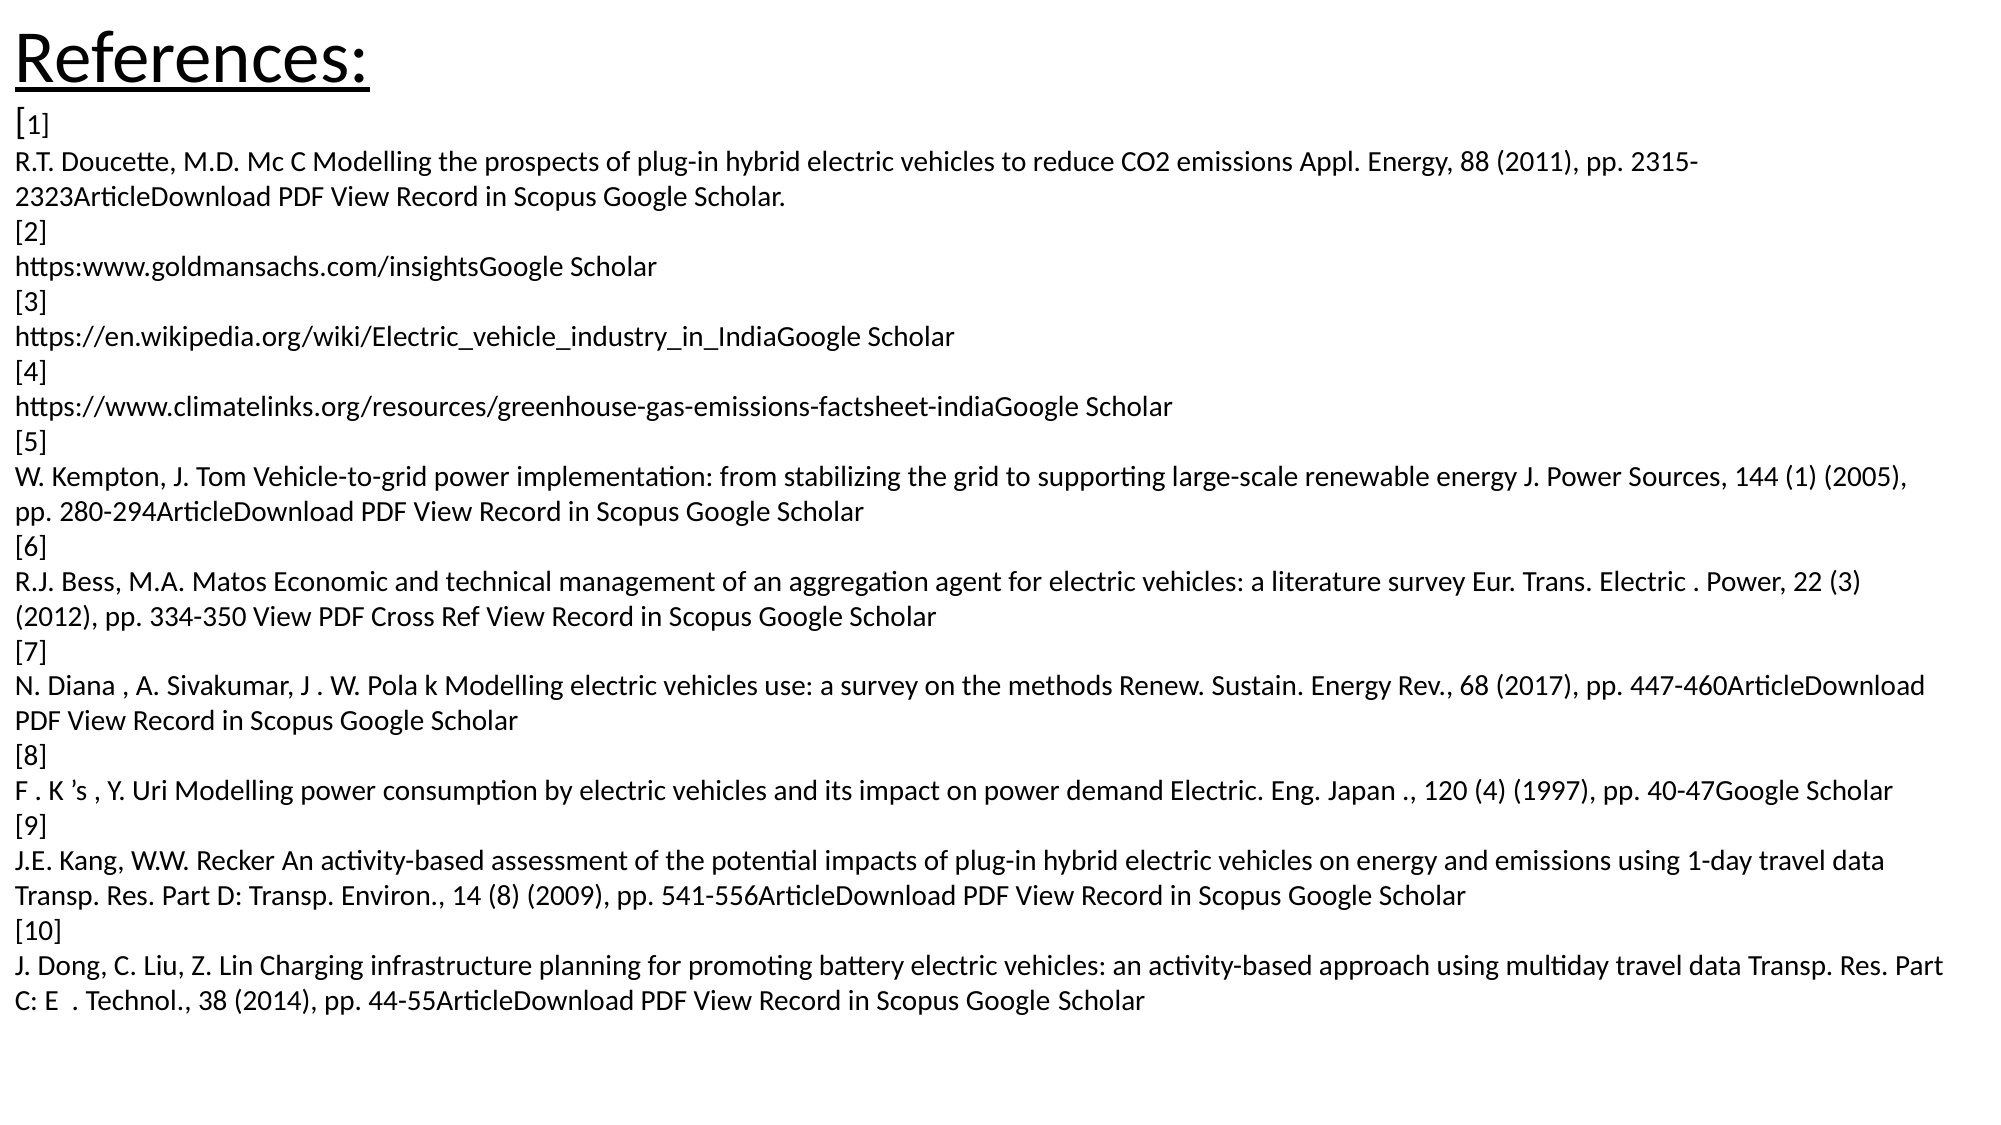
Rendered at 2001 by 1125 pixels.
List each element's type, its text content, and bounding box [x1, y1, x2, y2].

text_box References: [1] R.T. Doucette, M.D. Mc C Modelling the prospects of plug-in hybrid electric vehicles to reduce CO2 emissions Appl. Energy, 88 (2011), pp. 2315-2323ArticleDownload PDF View Record in Scopus Google Scholar. [2] https:www.goldmansachs.com/insightsGoogle Scholar [3] https://en.wikipedia.org/wiki/Electric_vehicle_industry_in_IndiaGoogle Scholar [4] https://www.climatelinks.org/resources/greenhouse-gas-emissions-factsheet-indiaGoogle Scholar [5] W. Kempton, J. Tom Vehicle-to-grid power implementation: from stabilizing the grid to supporting large-scale renewable energy J. Power Sources, 144 (1) (2005), pp. 280-294ArticleDownload PDF View Record in Scopus Google Scholar [6] R.J. Bess, M.A. Matos Economic and technical management of an aggregation agent for electric vehicles: a literature survey Eur. Trans. Electric . Power, 22 (3) (2012), pp. 334-350 View PDF Cross Ref View Record in Scopus Google Scholar [7] N. Diana , A. Sivakumar, J . W. Pola k Modelling electric vehicles use: a survey on the methods Renew. Sustain. Energy Rev., 68 (2017), pp. 447-460ArticleDownload PDF View Record in Scopus Google Scholar [8] F . K ’s , Y. Uri Modelling power consumption by electric vehicles and its impact on power demand Electric. Eng. Japan ., 120 (4) (1997), pp. 40-47Google Scholar [9] J.E. Kang, W.W. Recker An activity-based assessment of the potential impacts of plug-in hybrid electric vehicles on energy and emissions using 1-day travel data Transp. Res. Part D: Transp. Environ., 14 (8) (2009), pp. 541-556ArticleDownload PDF View Record in Scopus Google Scholar [10] J. Dong, C. Liu, Z. Lin Charging infrastructure planning for promoting battery electric vehicles: an activity-based approach using multiday travel data Transp. Res. Part C: E . Technol., 38 (2014), pp. 44-55ArticleDownload PDF View Record in Scopus Google Scholar [0, 0, 1967, 1125]
